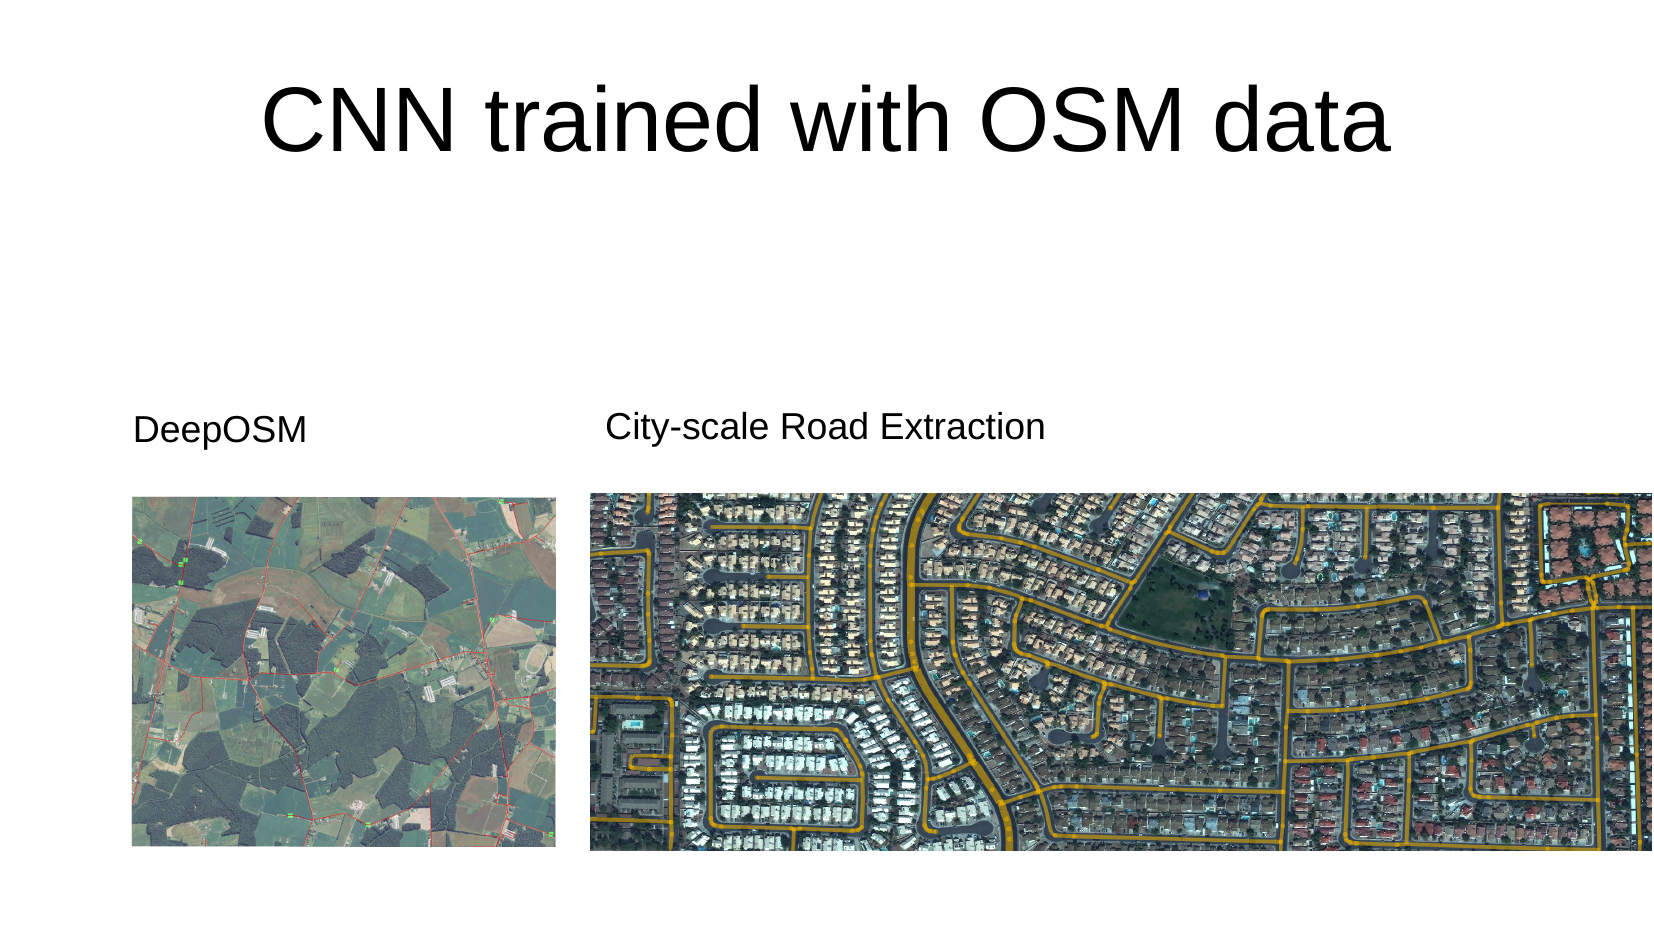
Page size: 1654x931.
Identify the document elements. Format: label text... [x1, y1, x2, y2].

text_box DeepOSM [118, 397, 390, 497]
text_box CNN trained with OSM data [82, 37, 1571, 193]
text_box City-scale Road Extraction [590, 394, 1241, 492]
picture [132, 459, 556, 884]
picture [590, 493, 1652, 851]
